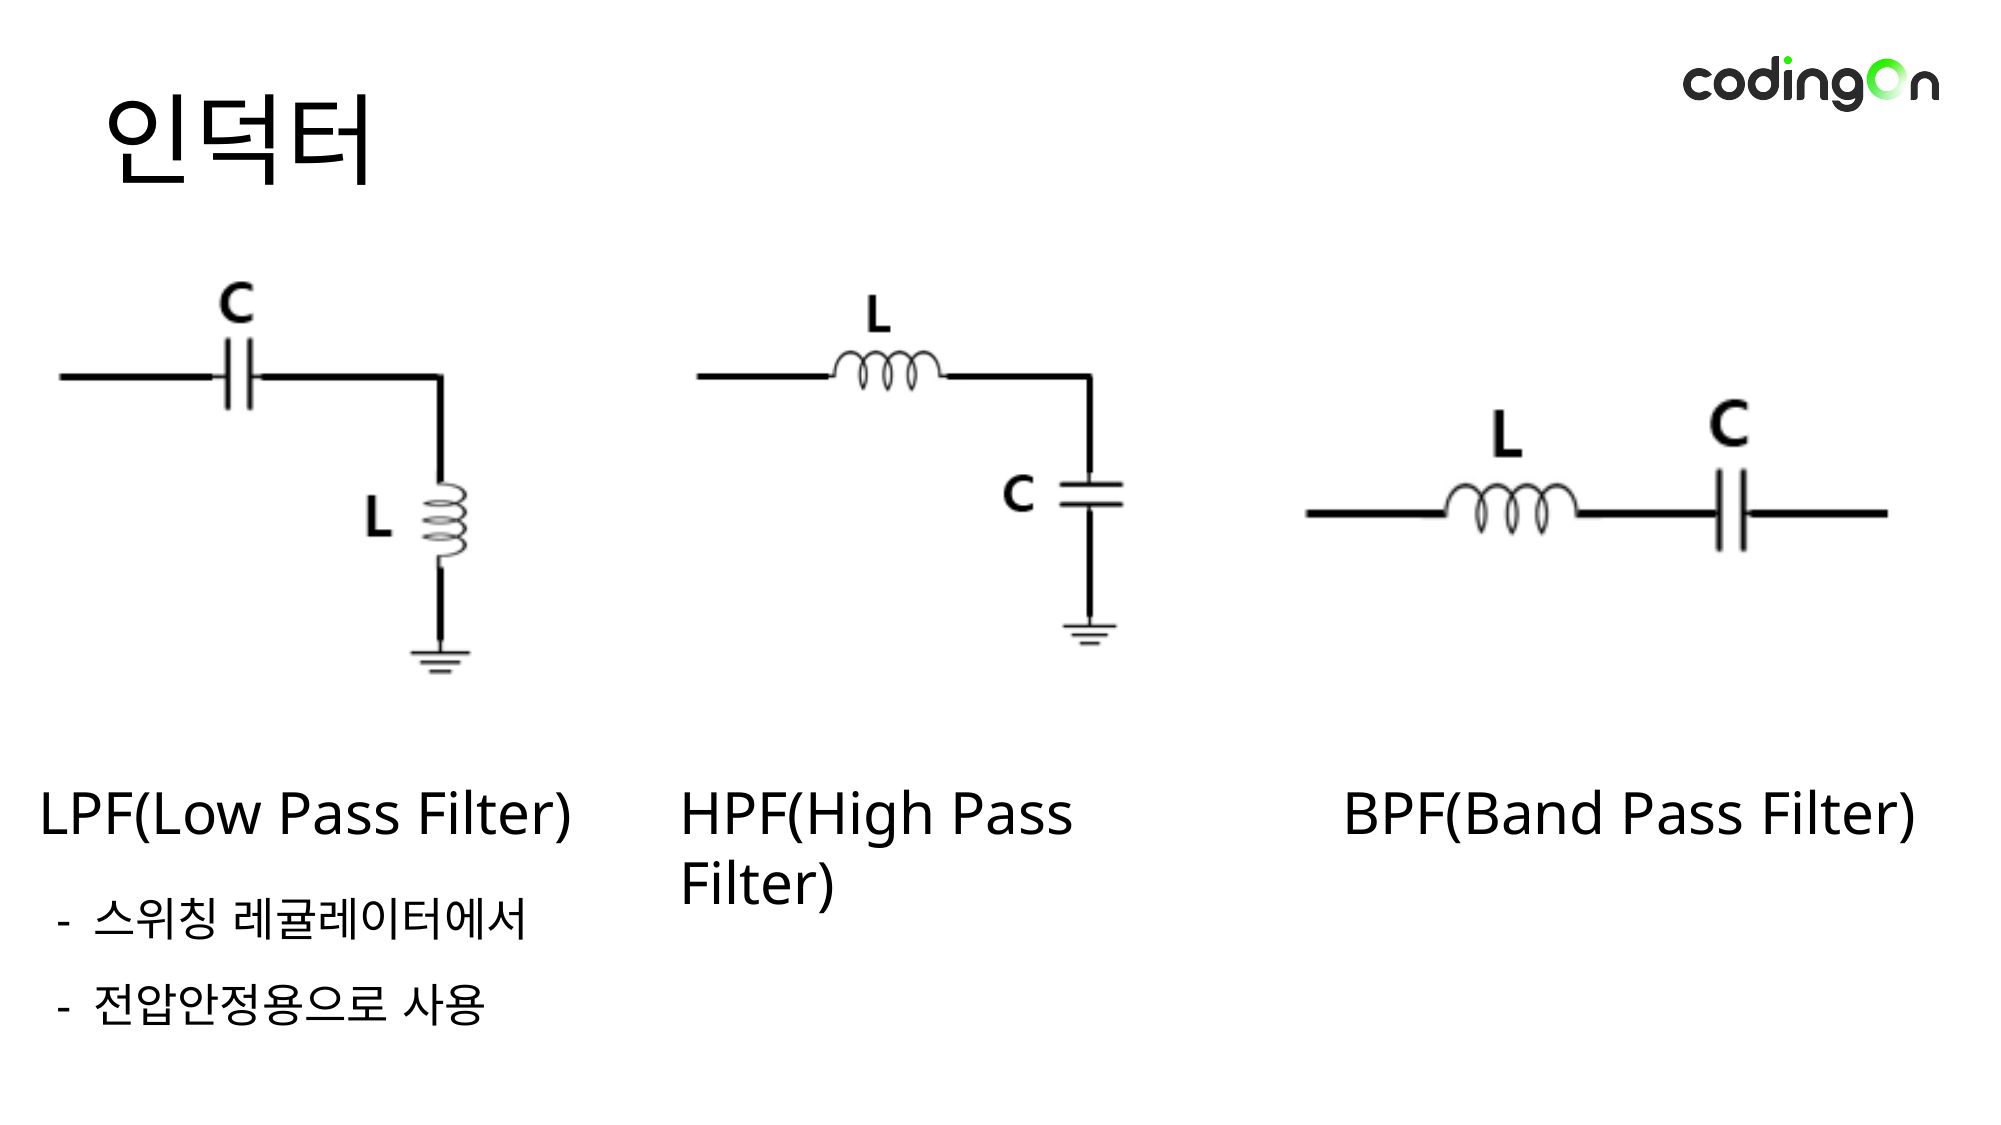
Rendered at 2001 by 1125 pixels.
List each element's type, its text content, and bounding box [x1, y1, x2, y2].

title 인덕터 [87, 36, 1813, 255]
text_box LPF(Low Pass Filter) [23, 768, 613, 899]
picture [1285, 366, 1899, 563]
list - 스위칭 레귤레이터에서 - 전압안정용으로 사용 [41, 798, 739, 1041]
picture [1813, 56, 1939, 112]
text_box BPF(Band Pass Filter) [1327, 768, 1931, 899]
picture [41, 264, 488, 691]
picture [676, 281, 1143, 661]
text_box HPF(High Pass Filter) [664, 768, 1254, 969]
